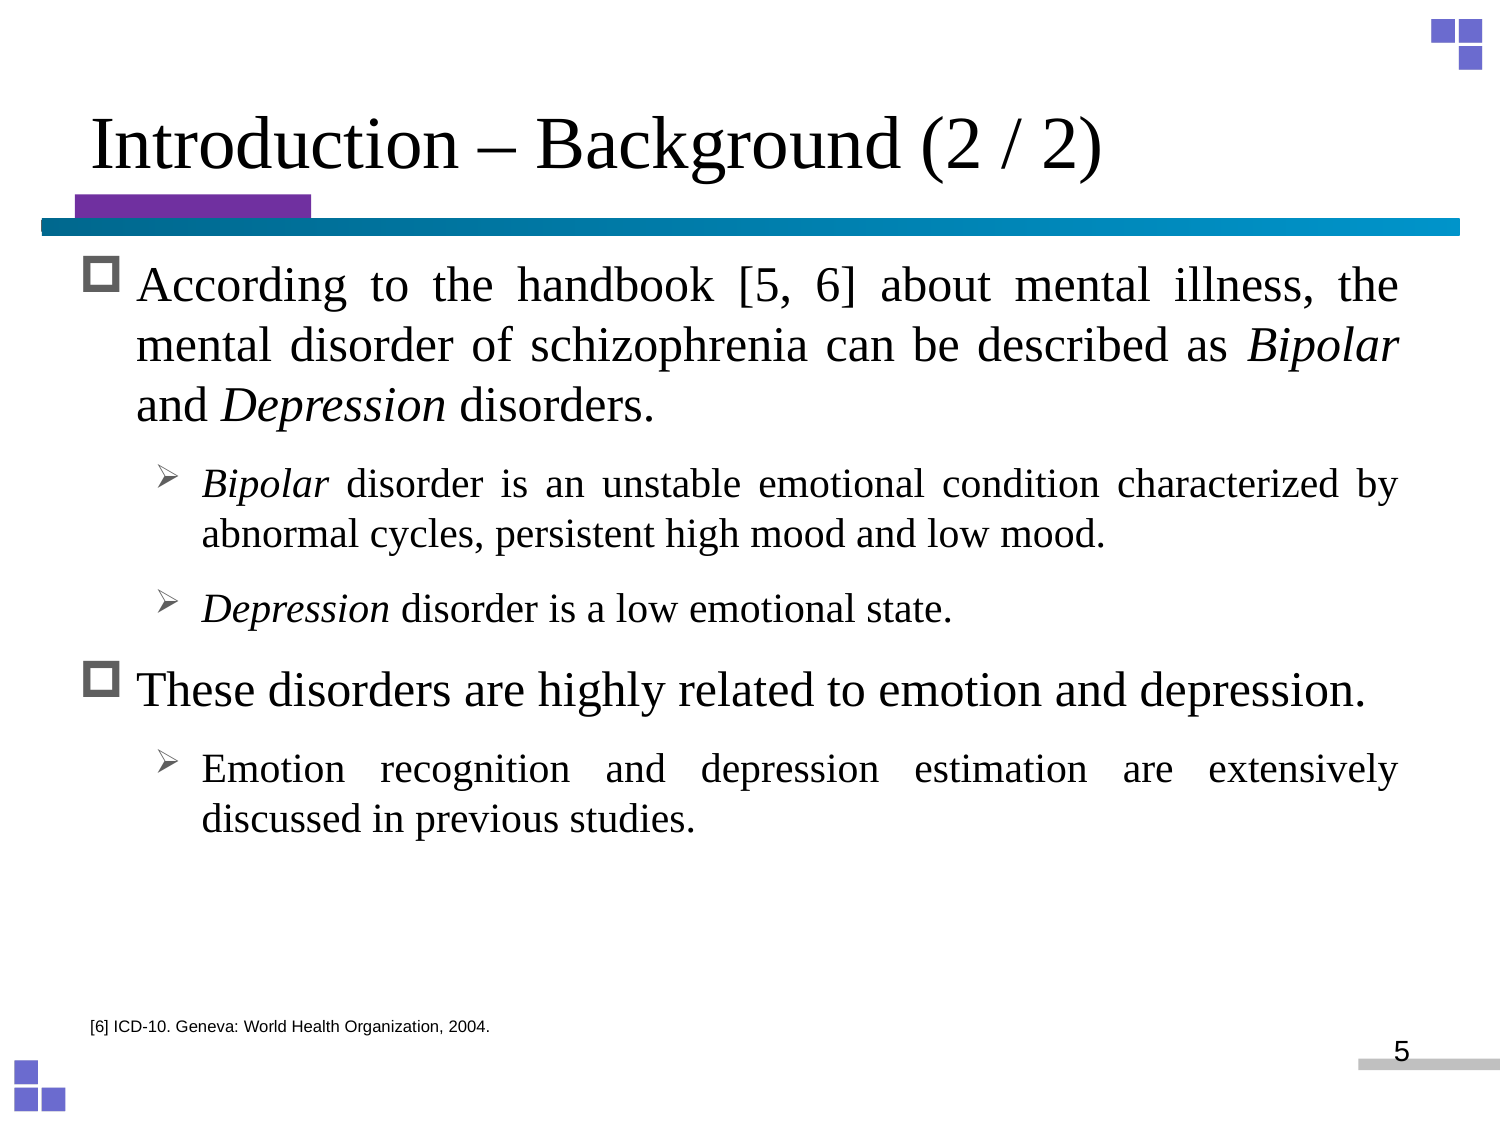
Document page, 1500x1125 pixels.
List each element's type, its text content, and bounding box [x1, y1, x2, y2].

text_box [6] ICD-10. Geneva: World Health Organization, 2004. [75, 1008, 826, 1044]
slide_number 5 [1074, 1024, 1425, 1103]
list According to the handbook [5, 6] about mental illness, the mental disorder of schizophrenia can be described as Bipolar and Depression disorders. Bipolar disorder is an unstable emotional condition characterized by abnormal cycles, persistent high mood and low mood. Depression disorder is a low emotional state. These disorders are highly related to emotion and depression. Emotion recognition and depression estimation are extensively discussed in previous studies. [64, 243, 1415, 1062]
title Introduction – Background (2 / 2) [75, 45, 1425, 233]
